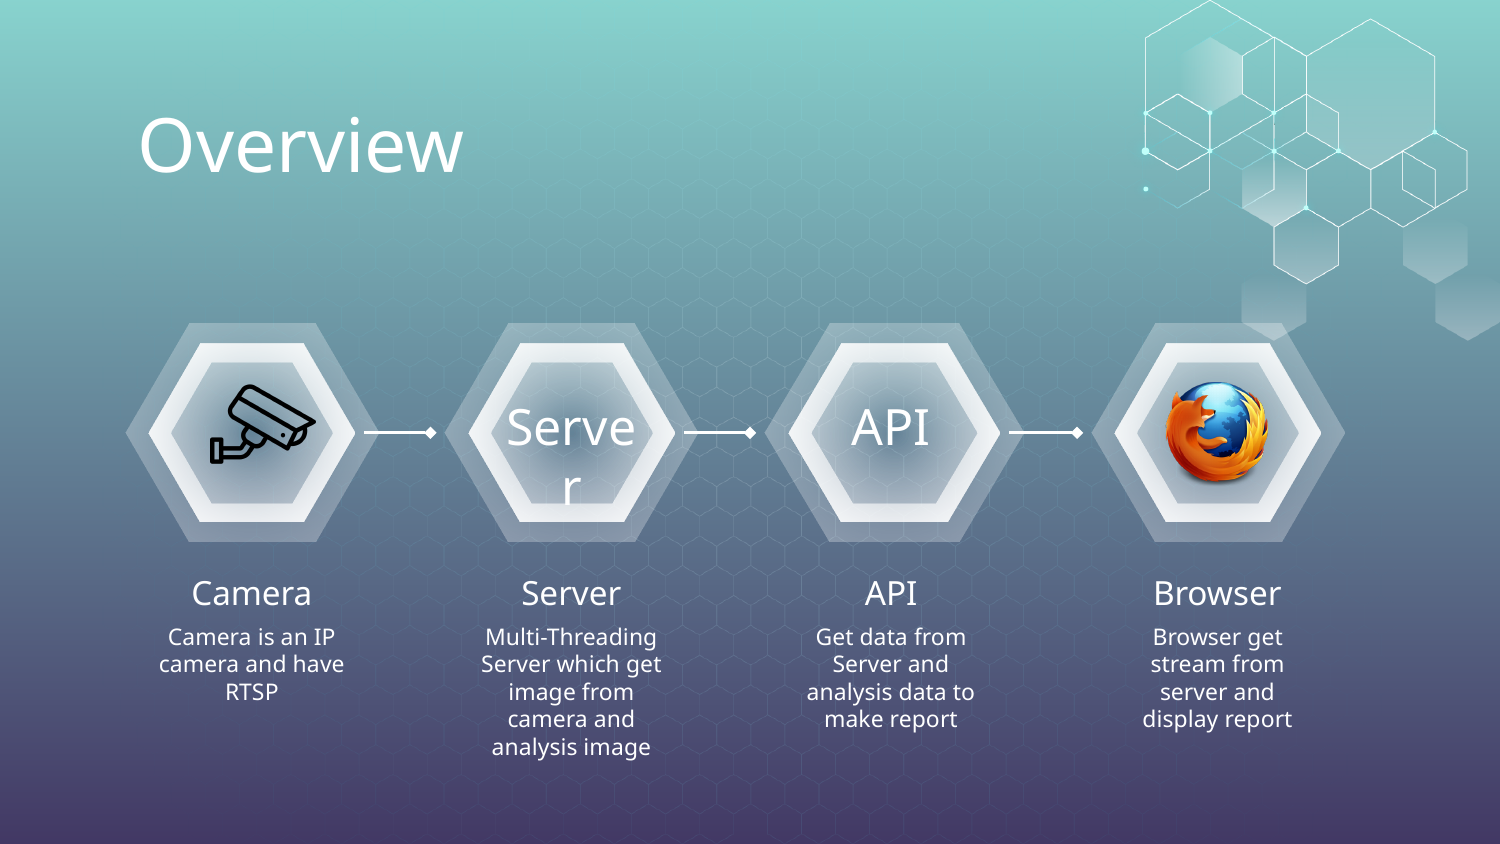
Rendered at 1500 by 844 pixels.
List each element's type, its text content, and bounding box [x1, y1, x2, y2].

text_box Browser get stream from server and display report [1104, 607, 1331, 785]
subtitle Camera is an IP camera and have RTSP [138, 607, 366, 785]
text_box Multi-Threading Server which get image from camera and analysis image [458, 607, 685, 785]
title Camera [149, 550, 355, 607]
title Overview [122, 82, 1500, 193]
text_box API [788, 550, 994, 607]
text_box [125, 323, 431, 543]
text_box Get data from Server and analysis data to make report [777, 607, 1005, 785]
text_box Browser [1115, 550, 1320, 607]
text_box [764, 323, 1078, 543]
text_box Server [469, 550, 674, 607]
picture [102, 0, 1500, 844]
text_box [444, 323, 751, 543]
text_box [1090, 323, 1345, 543]
